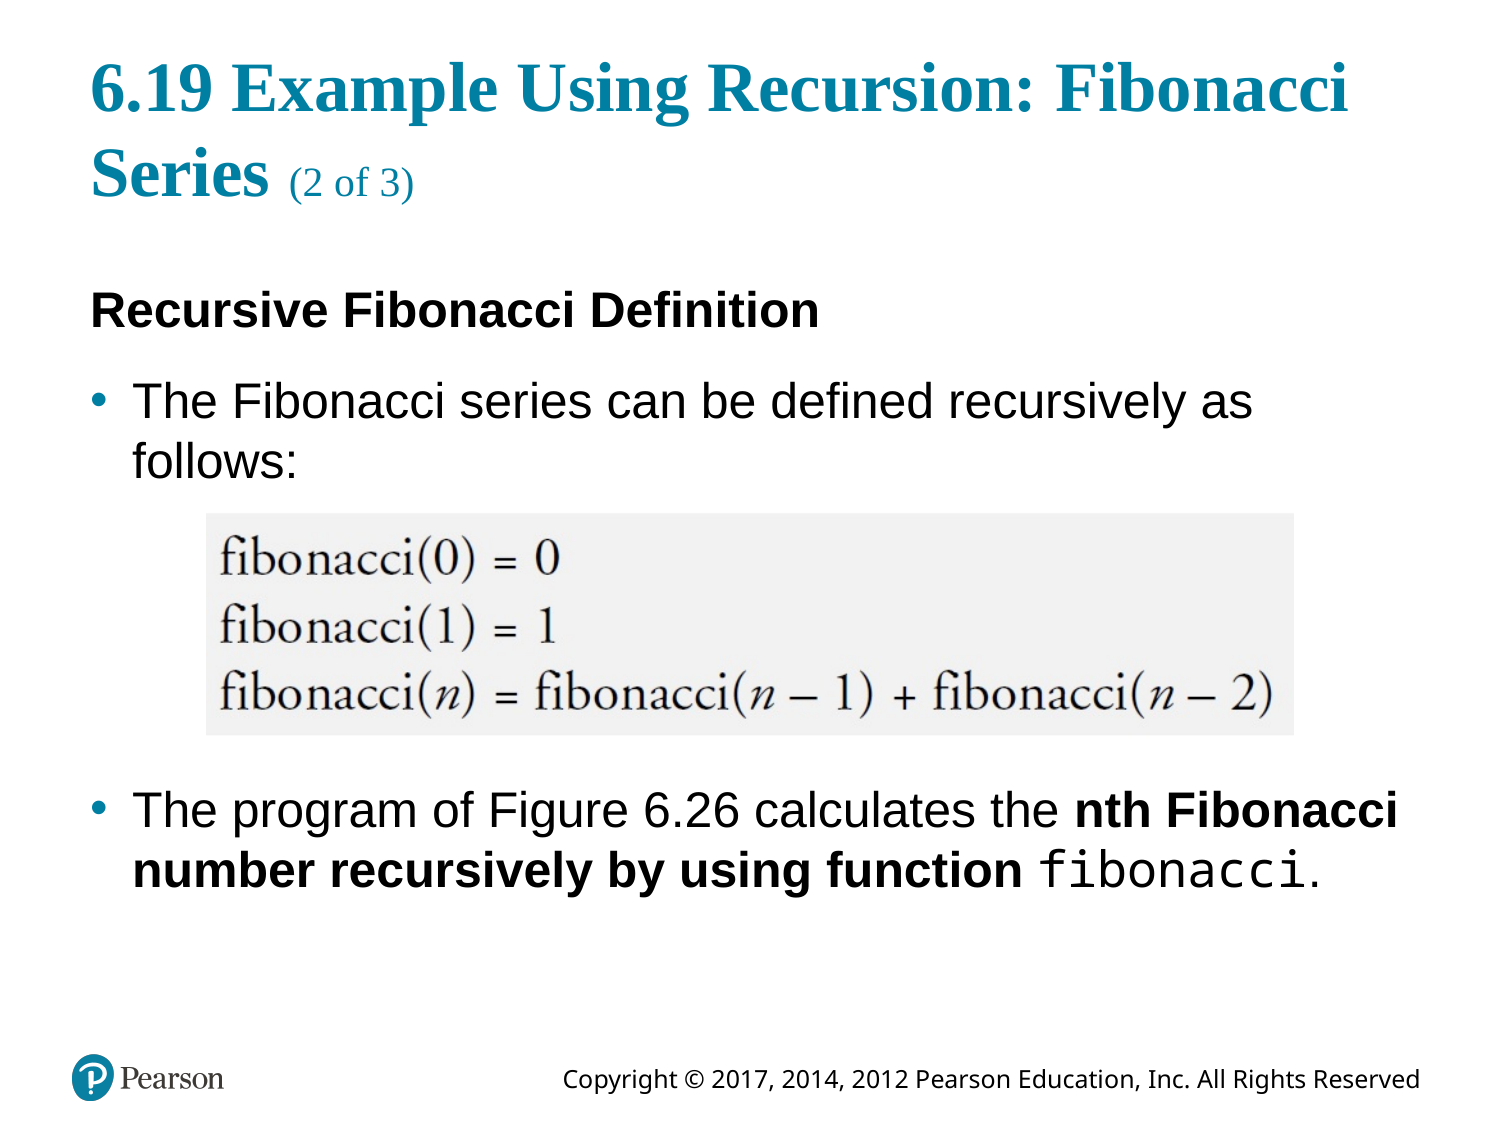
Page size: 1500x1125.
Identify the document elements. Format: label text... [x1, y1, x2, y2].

picture [206, 512, 1294, 738]
title 6.19 Example Using Recursion: Fibonacci Series (2 of 3) [75, 35, 1425, 216]
picture [80, 1063, 106, 1088]
list The program of Figure 6.26 calculates the nth Fibonacci number recursively by using function fibonacci. [75, 762, 1425, 920]
picture [72, 1087, 83, 1101]
picture [98, 1054, 224, 1101]
picture [72, 1054, 88, 1070]
list Recursive Fibonacci Definition The Fibonacci series can be defined recursively as follows: [75, 262, 1425, 485]
